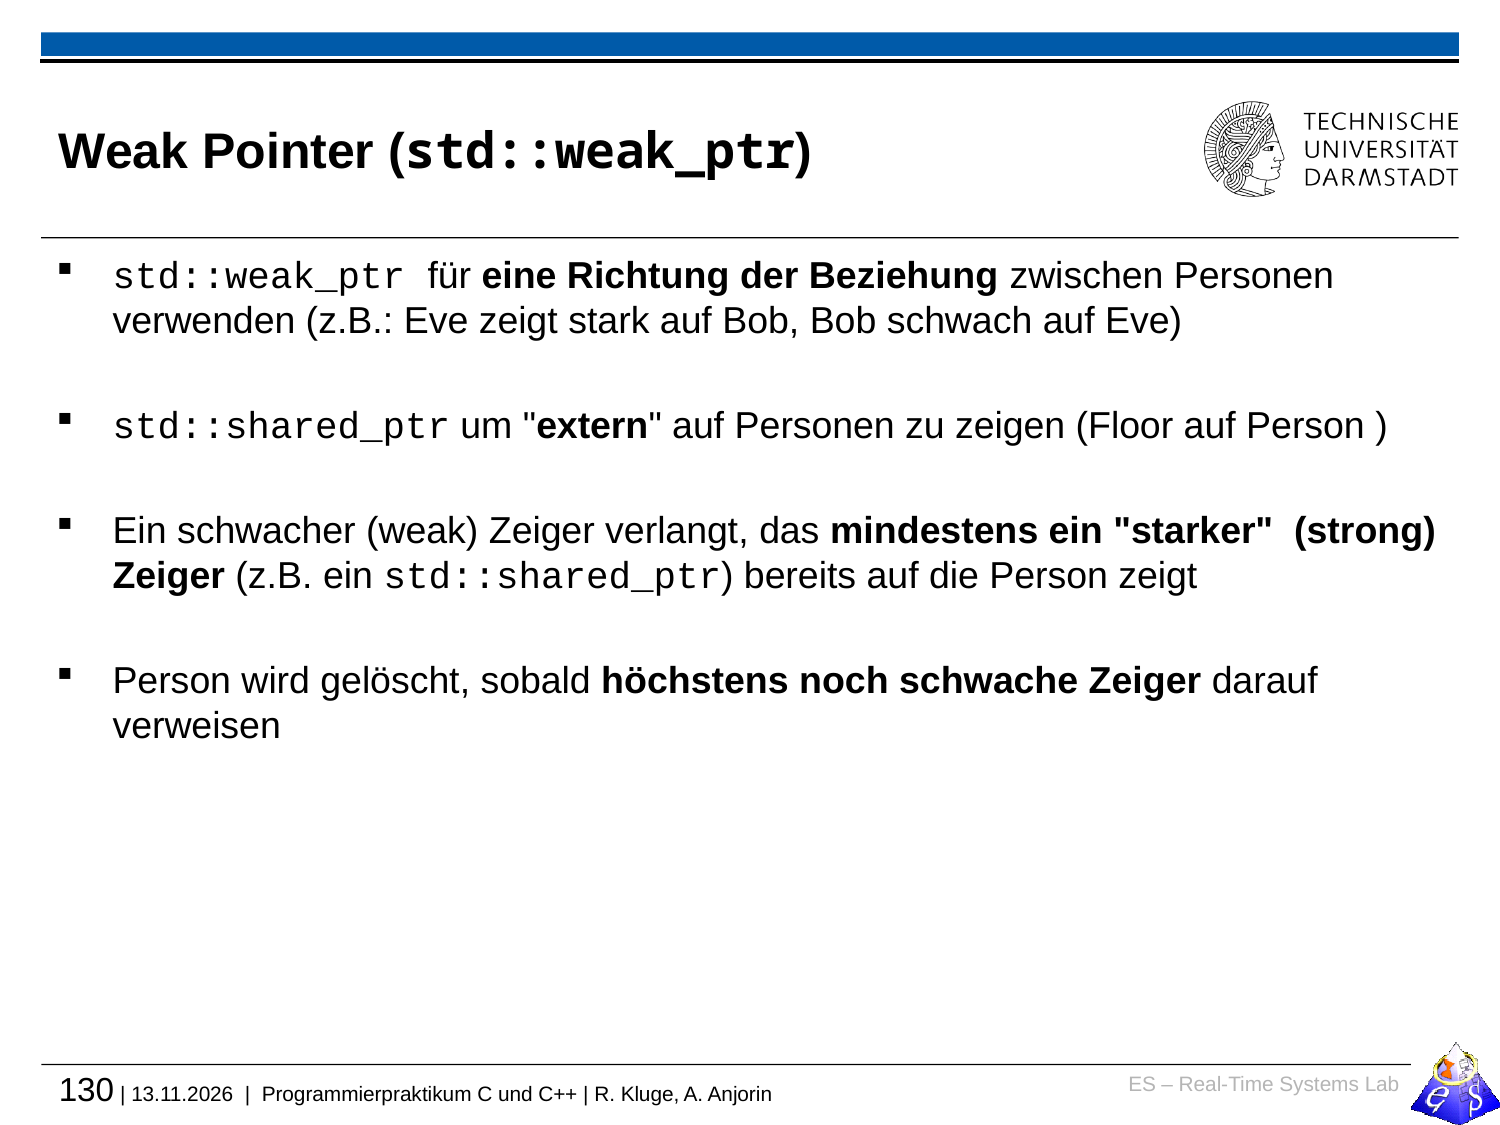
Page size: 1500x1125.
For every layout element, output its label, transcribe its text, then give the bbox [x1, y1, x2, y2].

title Weak Pointer (std::weak_ptr) [58, 80, 1187, 218]
picture [1411, 1041, 1500, 1125]
picture [1187, 84, 1483, 214]
list std::weak_ptr für eine Richtung der Beziehung zwischen Personen verwenden (z.B.: Eve zeigt stark auf Bob, Bob schwach auf Eve) std::shared_ptr um "extern" auf Personen zu zeigen (Floor auf Person ) Ein schwacher (weak) Zeiger verlangt, das mindestens ein "starker" (strong) Zeiger (z.B. ein std::shared_ptr) bereits auf die Person zeigt Person wird gelöscht, sobald höchstens noch schwache Zeiger darauf verweisen [41, 243, 1459, 1059]
